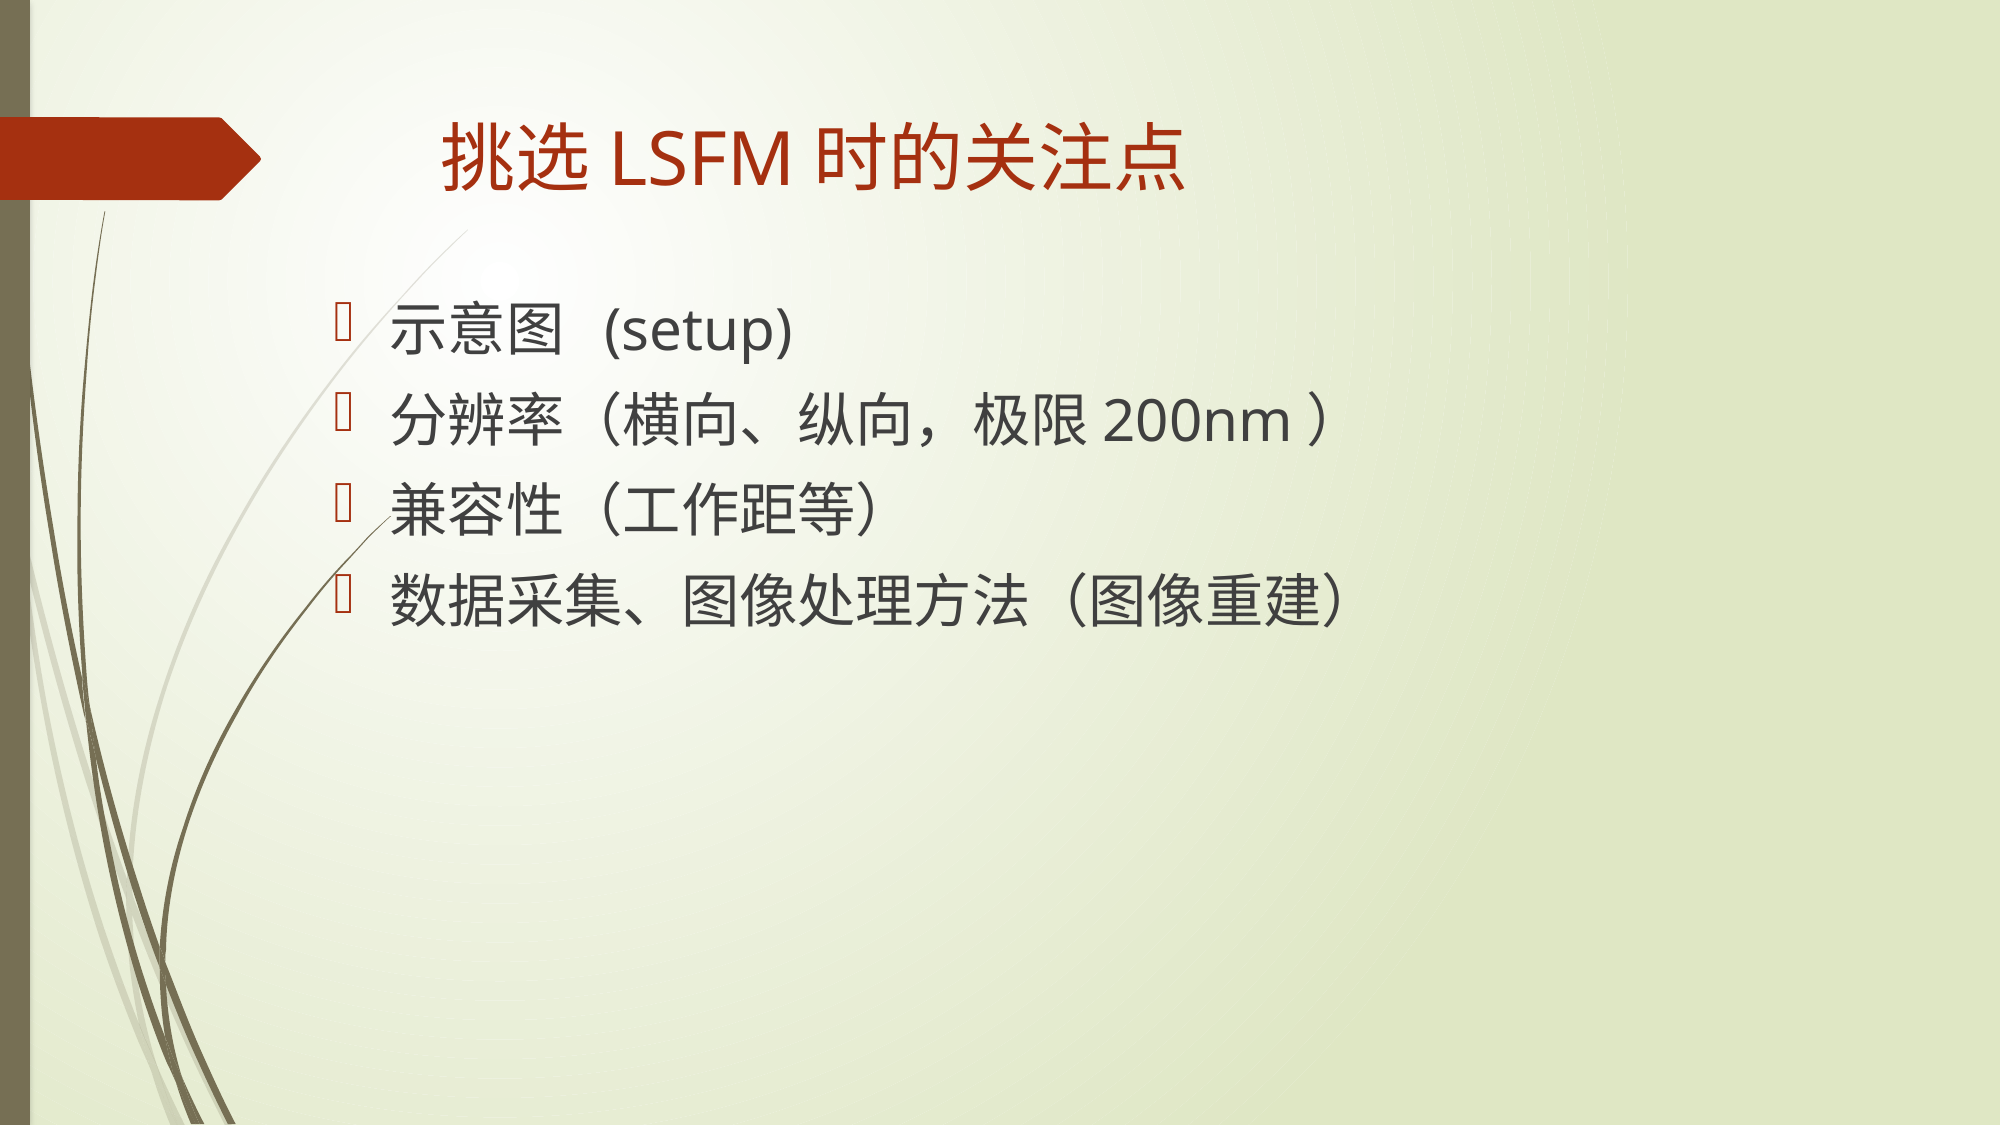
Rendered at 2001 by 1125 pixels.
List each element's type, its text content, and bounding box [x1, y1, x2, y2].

title 挑选LSFM时的关注点 [425, 102, 1888, 227]
list 示意图 (setup) 分辨率（横向、纵向，极限200nm） 兼容性（工作距等） 数据采集、图像处理方法（图像重建） [318, 284, 1781, 993]
